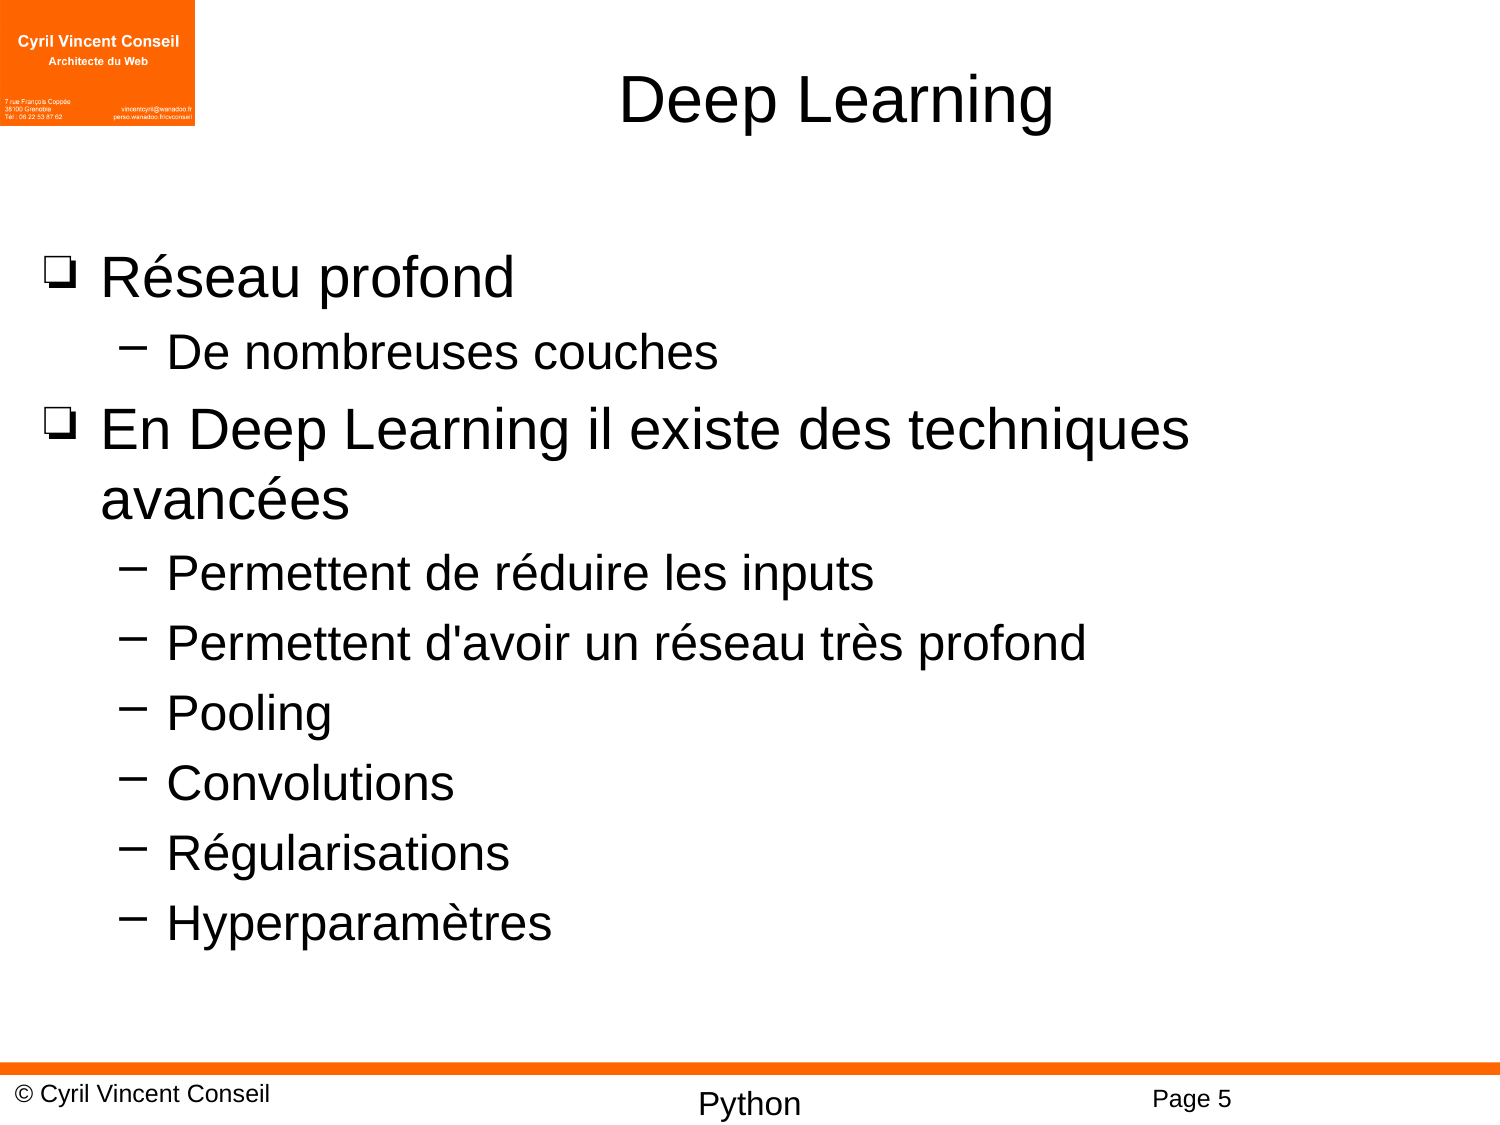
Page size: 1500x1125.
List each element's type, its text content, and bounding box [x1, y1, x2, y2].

picture [0, 0, 195, 126]
title Deep Learning [194, 2, 1480, 190]
list Réseau profond De nombreuses couches En Deep Learning il existe des techniques avancées Permettent de réduire les inputs Permettent d'avoir un réseau très profond Pooling Convolutions Régularisations Hyperparamètres [29, 231, 1468, 1059]
